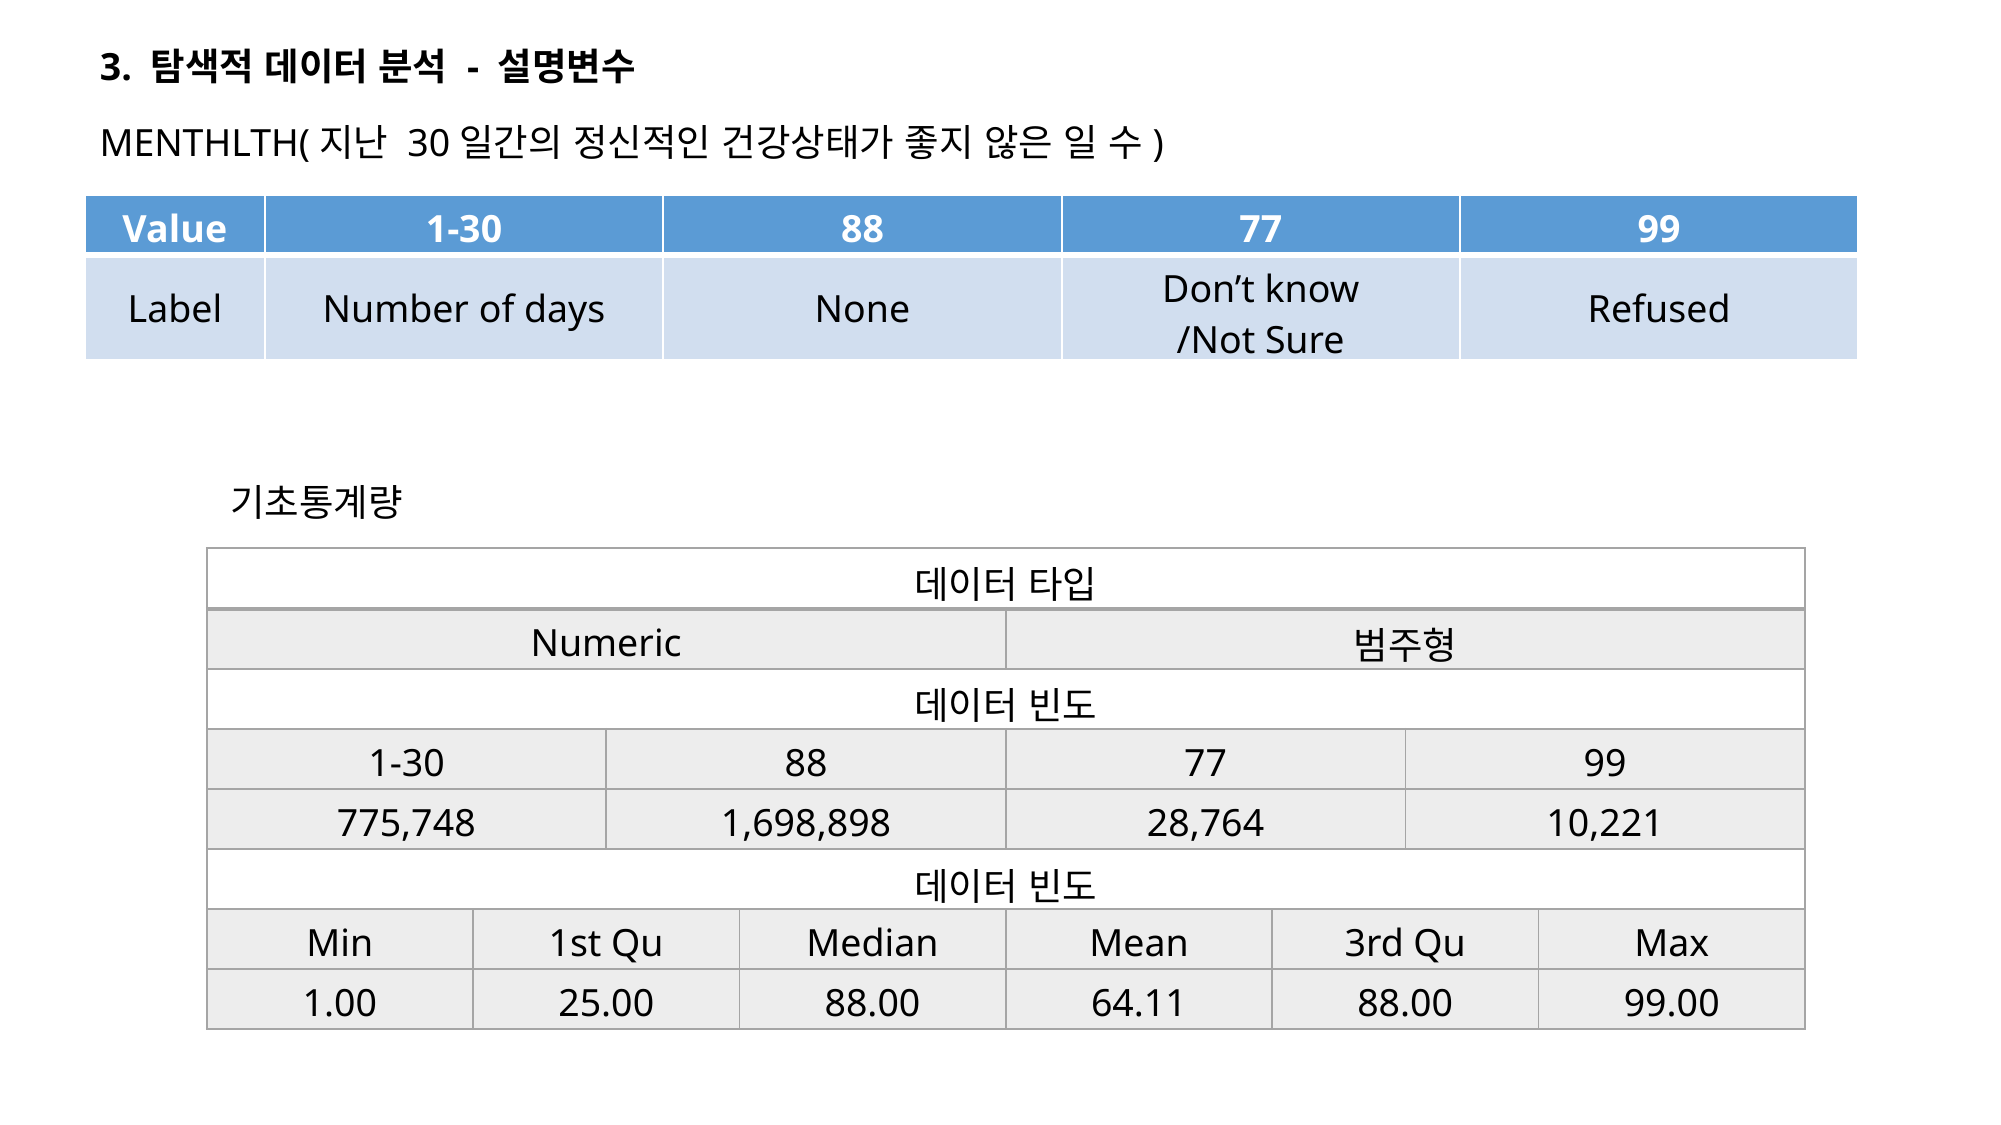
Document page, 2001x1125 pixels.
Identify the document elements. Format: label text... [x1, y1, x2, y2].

table_header 88 [664, 196, 1061, 252]
table_cell Numeric [208, 611, 1005, 668]
table_cell None [664, 258, 1061, 359]
table_cell 88.00 [1273, 970, 1538, 1028]
table_cell Label [86, 258, 264, 359]
table_cell 25.00 [474, 970, 739, 1028]
text_box 3. 탐색적 데이터 분석 - 설명변수 [84, 35, 984, 96]
table_cell 1.00 [208, 970, 472, 1028]
table_cell Don’t know /Not Sure [1063, 258, 1459, 359]
table_cell 1,698,898 [607, 790, 1005, 848]
table_cell Max [1539, 910, 1804, 968]
table_cell 범주형 [1007, 611, 1804, 668]
table_cell 88 [607, 730, 1005, 788]
table_cell 99.00 [1539, 970, 1804, 1028]
table_header 77 [1063, 196, 1459, 252]
table_cell 3rd Qu [1273, 910, 1538, 968]
table_cell 99 [1406, 730, 1804, 788]
text_box 기초통계량 [215, 471, 418, 532]
text_box MENTHLTH(지난 30일간의 정신적인 건강상태가 좋지 않은 일 수) [84, 112, 1875, 172]
table_cell 1st Qu [474, 910, 739, 968]
table_cell Refused [1461, 258, 1857, 359]
table_header Value [86, 196, 264, 252]
table_cell 10,221 [1406, 790, 1804, 848]
table_header 99 [1461, 196, 1857, 252]
table_cell Number of days [266, 258, 662, 359]
table_cell Mean [1007, 910, 1271, 968]
table_cell 88.00 [740, 970, 1005, 1028]
table_cell Median [740, 910, 1005, 968]
table_cell 28,764 [1007, 790, 1405, 848]
table_header 1-30 [266, 196, 662, 252]
table_cell 1-30 [208, 730, 605, 788]
table_cell Min [208, 910, 472, 968]
table_cell 77 [1007, 730, 1405, 788]
table_cell 데이터 빈도 [208, 850, 1804, 908]
table_cell 데이터 빈도 [208, 670, 1804, 728]
table_header 데이터 타입 [208, 549, 1804, 607]
table_cell 64.11 [1007, 970, 1271, 1028]
table_cell 775,748 [208, 790, 605, 848]
